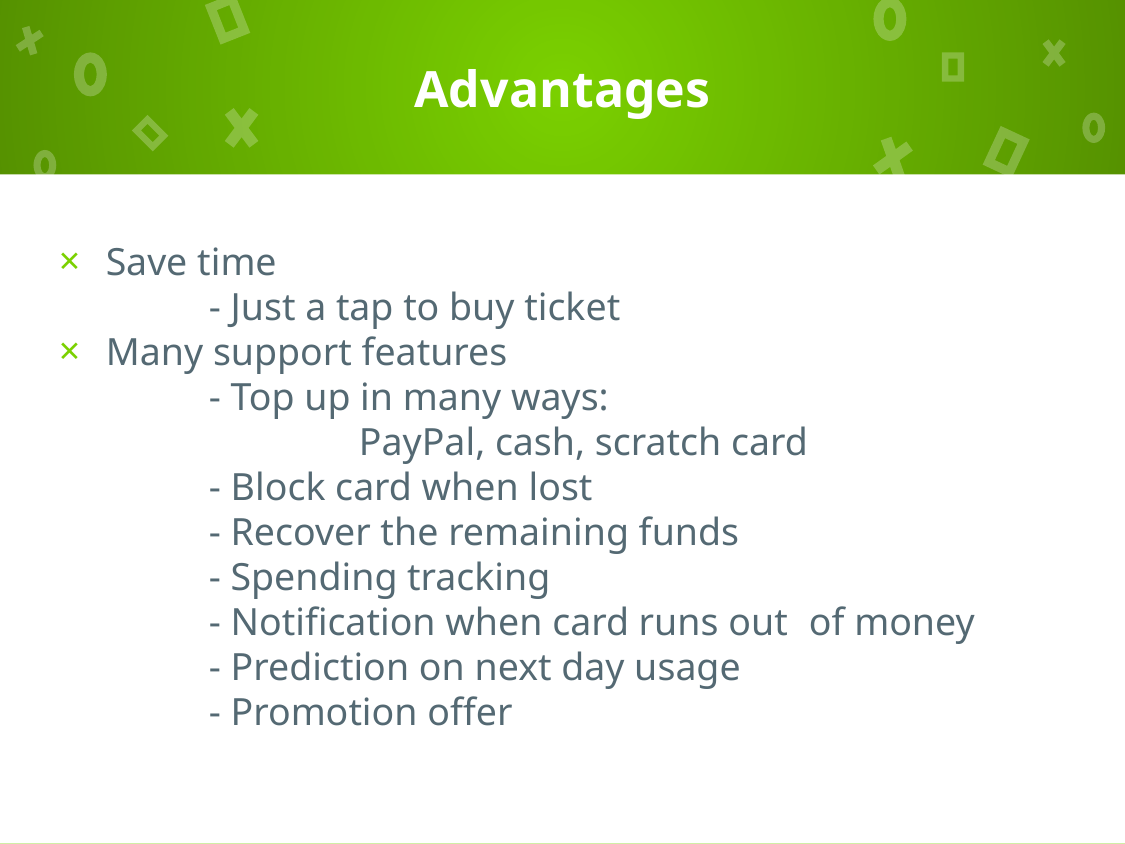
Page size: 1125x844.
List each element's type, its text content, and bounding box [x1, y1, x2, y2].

list Save time - Just a tap to buy ticket Many support features - Top up in many ways: PayPal, cash, scratch card - Block card when lost - Recover the remaining funds - Spending tracking - Notification when card runs out of money - Prediction on next day usage - Promotion offer [43, 222, 1097, 808]
title Advantages [56, 0, 1069, 175]
